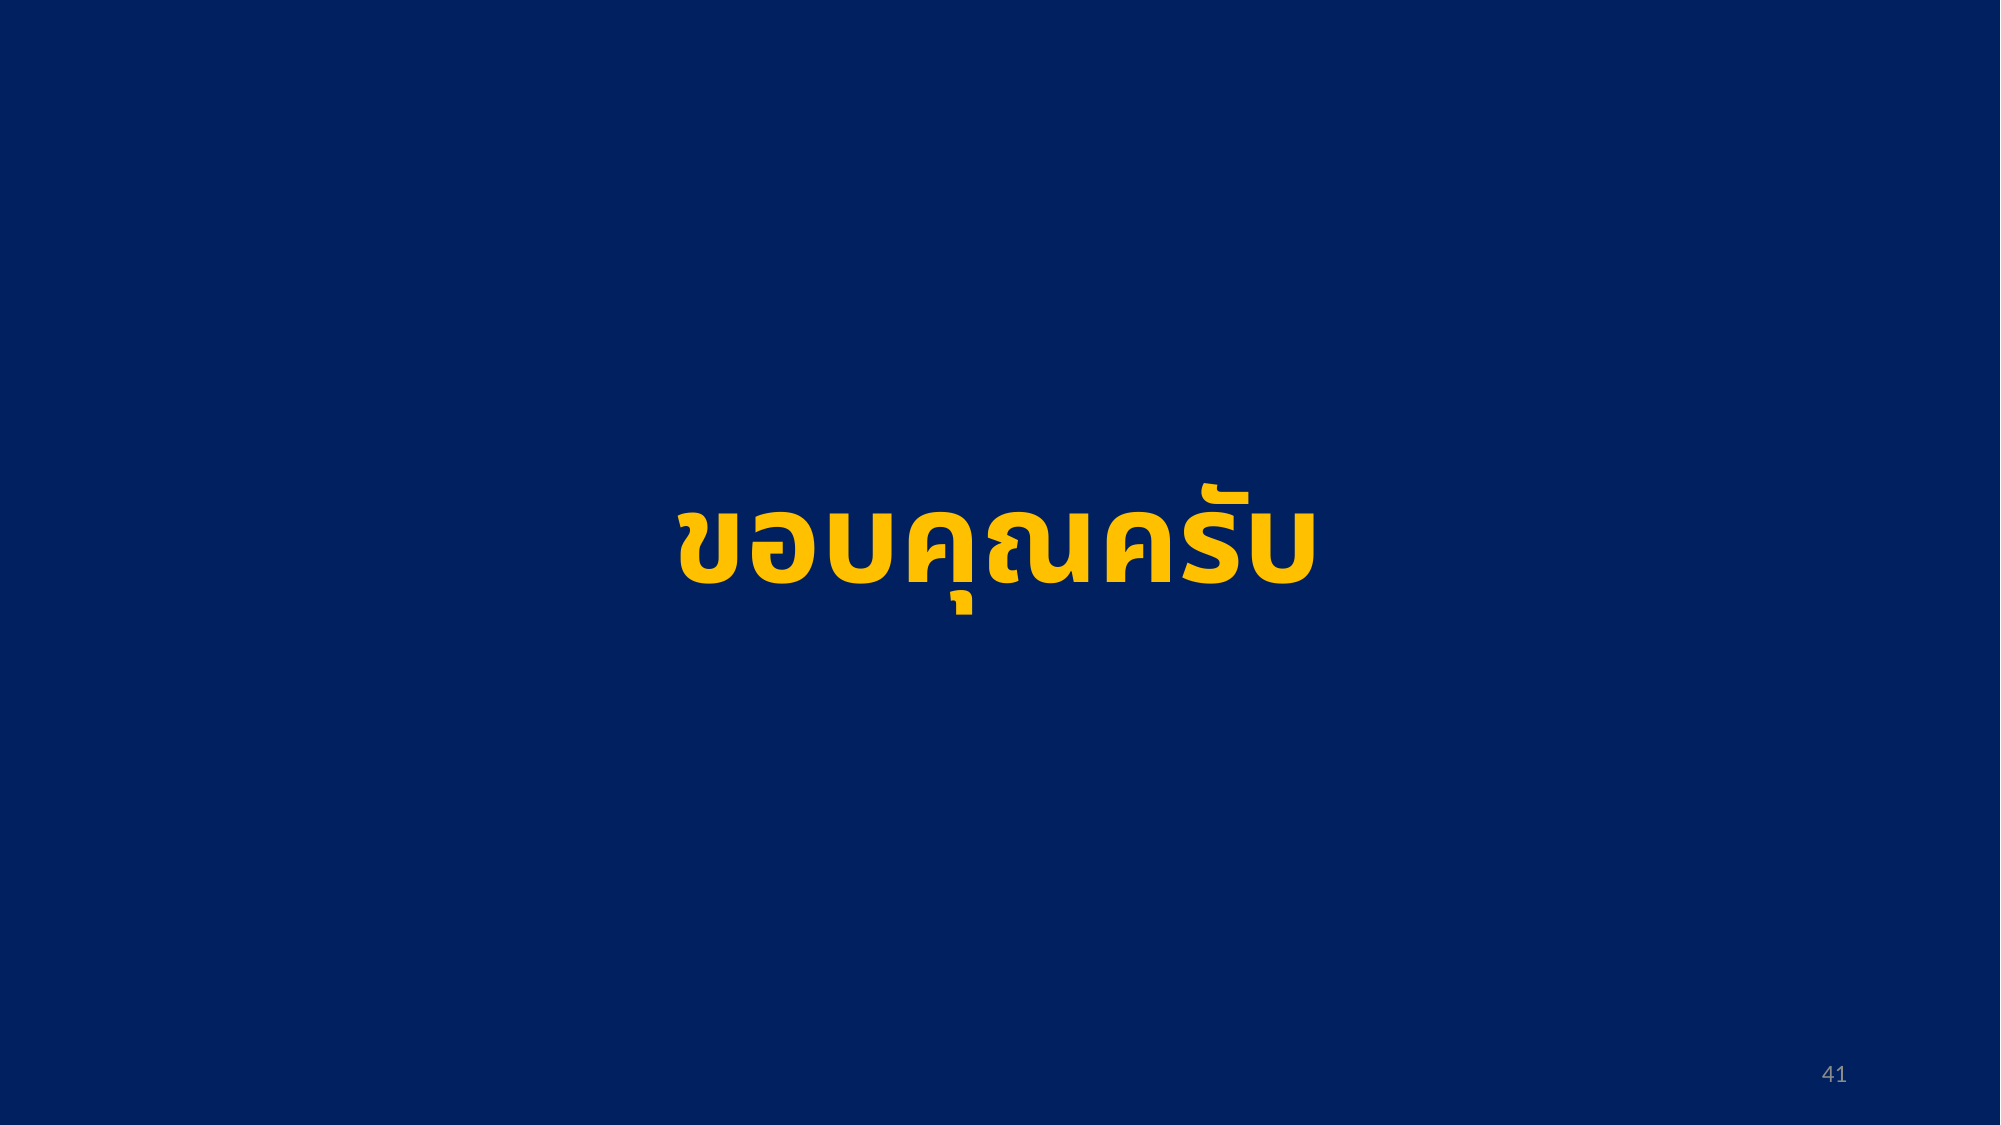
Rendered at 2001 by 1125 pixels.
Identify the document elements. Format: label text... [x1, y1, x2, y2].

text_box ขอบคุณครับ [0, 405, 1998, 616]
slide_number 41 [1412, 1042, 1863, 1103]
